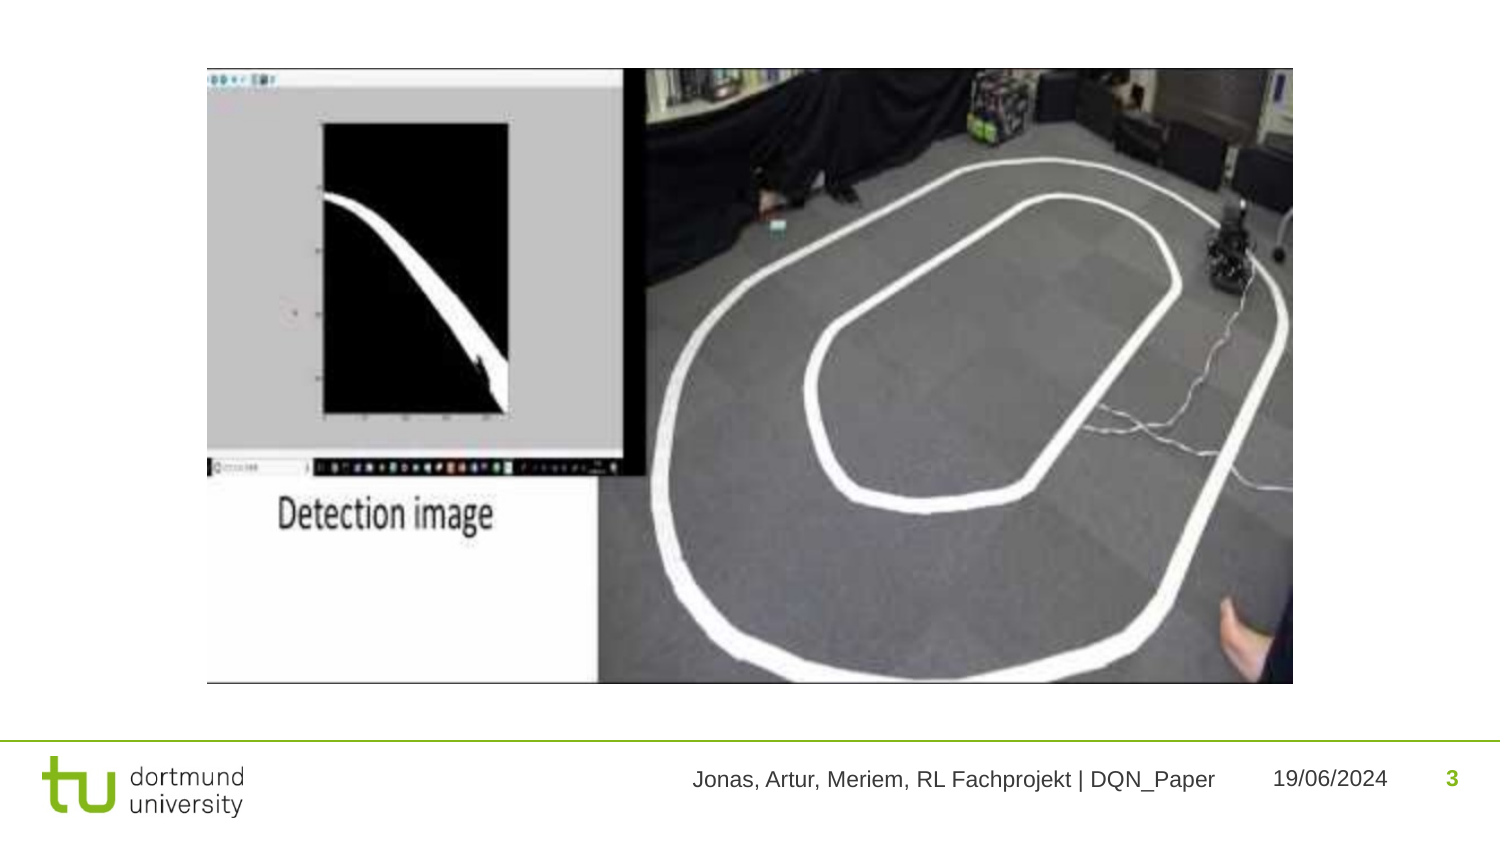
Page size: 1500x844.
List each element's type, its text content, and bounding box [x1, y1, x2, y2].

picture [42, 756, 243, 818]
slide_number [1239, 763, 1388, 809]
footer Jonas, Artur, Meriem, RL Fachprojekt | DQN_Paper [553, 764, 1216, 810]
slide_number 3 [1395, 760, 1459, 795]
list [206, 67, 1294, 685]
